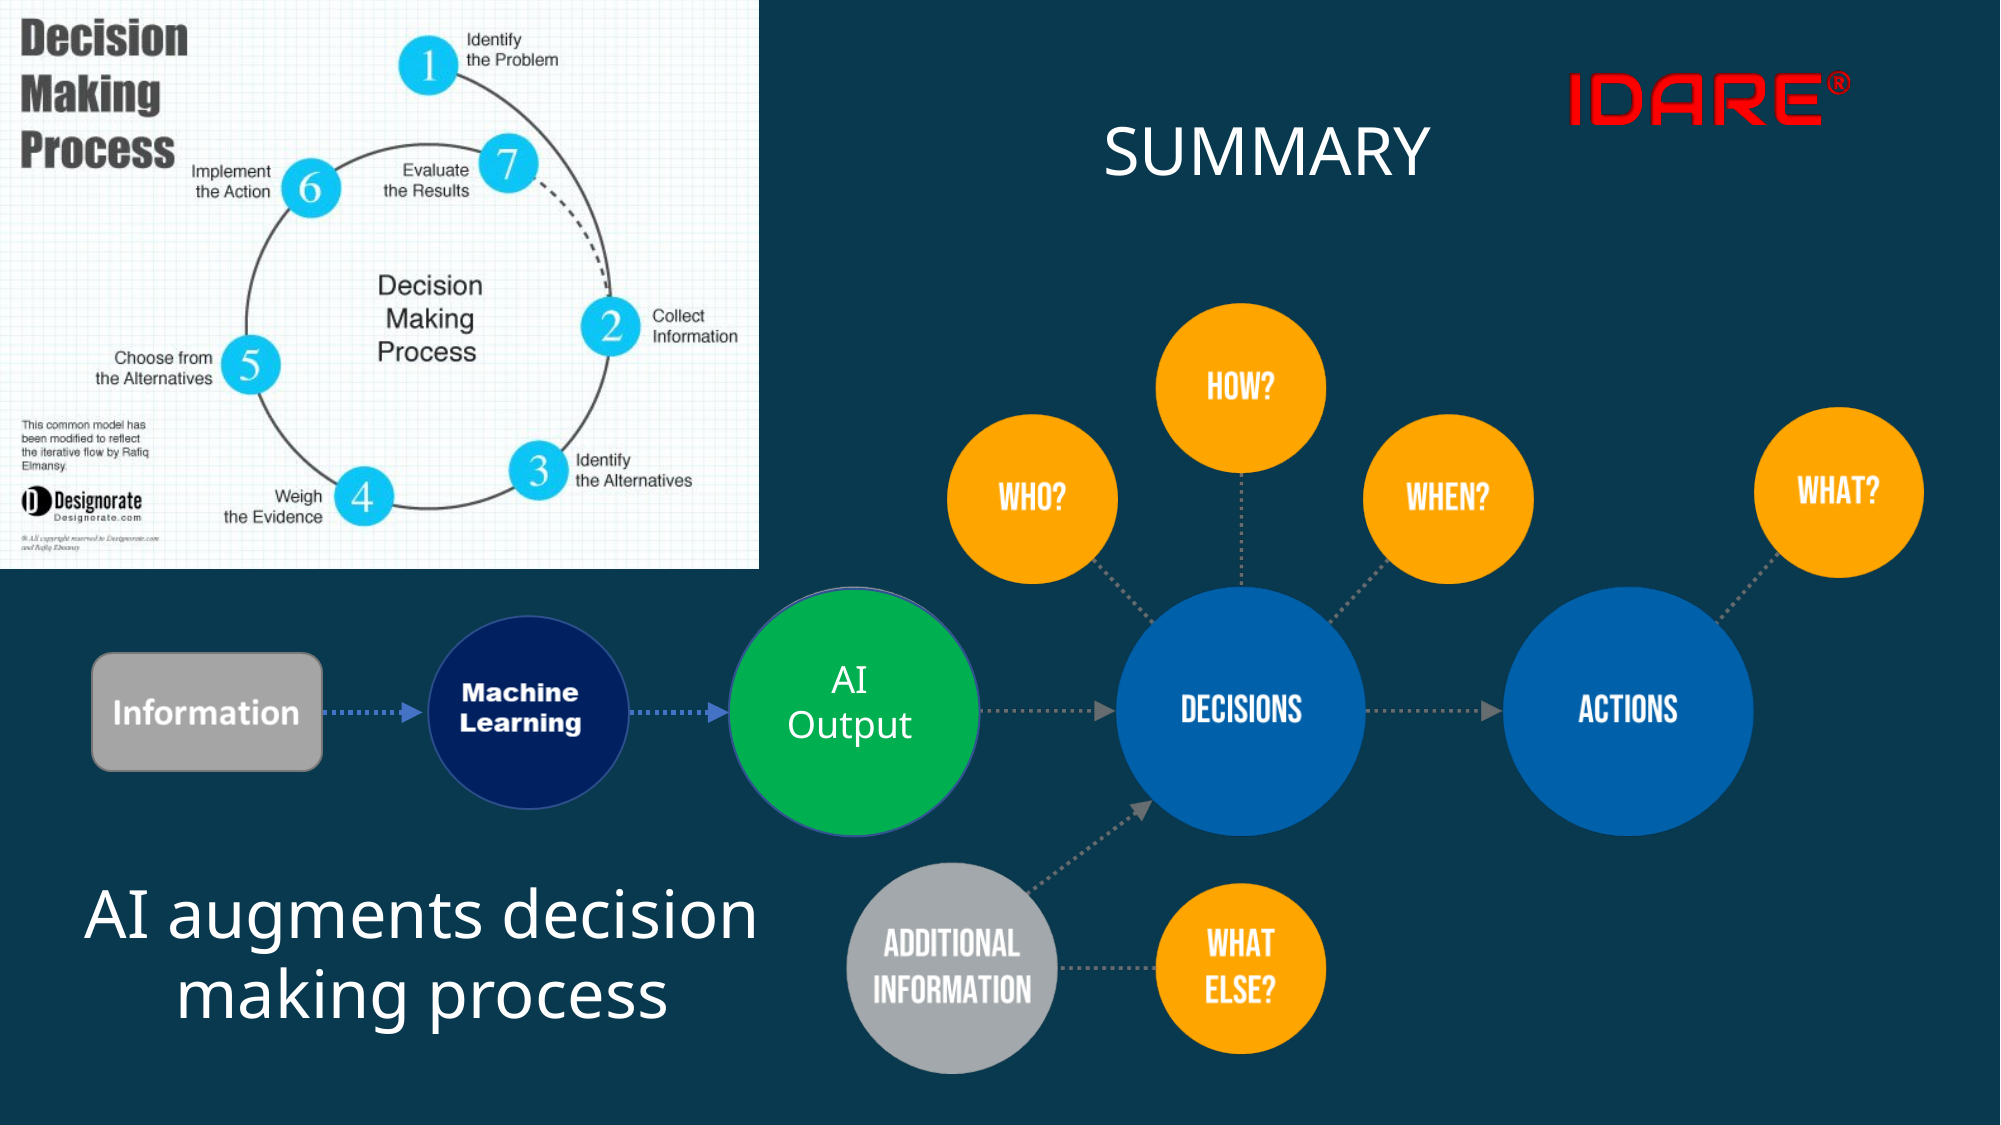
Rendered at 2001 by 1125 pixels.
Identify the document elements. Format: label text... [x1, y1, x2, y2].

text_box AI augments decision making process [9, 864, 728, 1040]
picture [410, 615, 630, 810]
text_box SUMMARY [854, 101, 1681, 196]
picture [89, 652, 324, 772]
picture [0, 0, 1924, 1074]
picture [1520, 34, 1882, 189]
